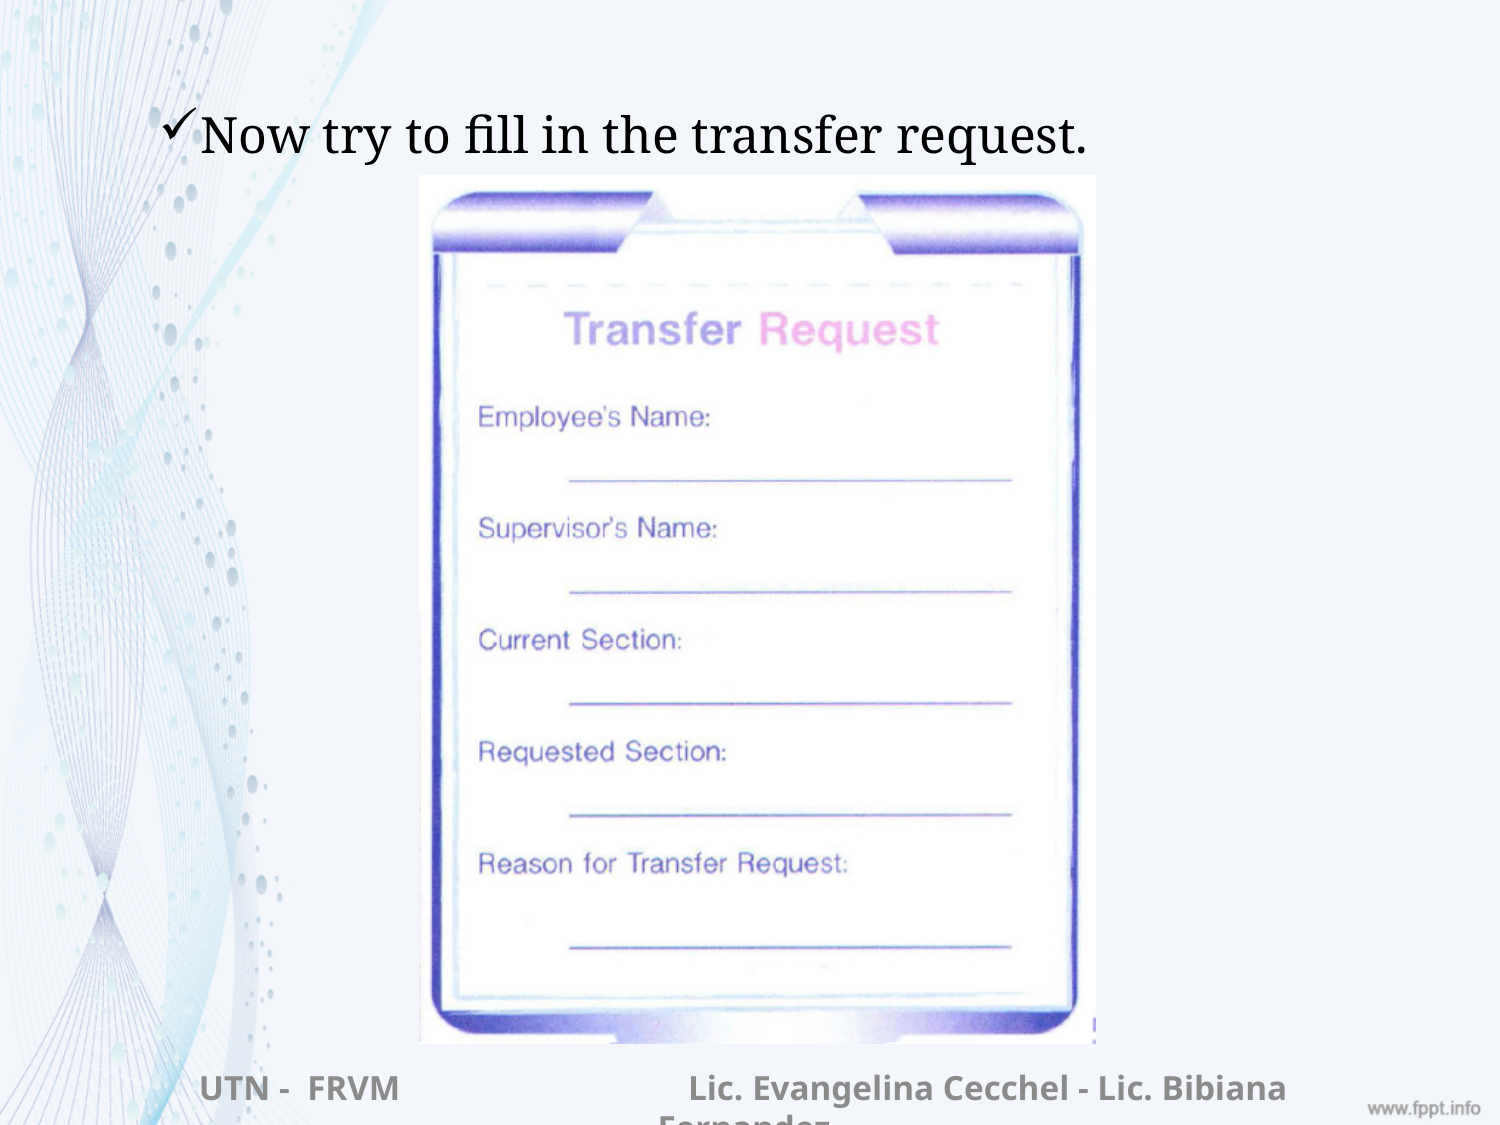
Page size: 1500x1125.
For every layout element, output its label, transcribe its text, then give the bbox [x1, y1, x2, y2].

picture [419, 175, 1096, 1044]
footer UTN - FRVM Lic. Evangelina Cecchel - Lic. Bibiana Fernandez [159, 1061, 1329, 1125]
list Now try to fill in the transfer request. [143, 103, 1438, 817]
